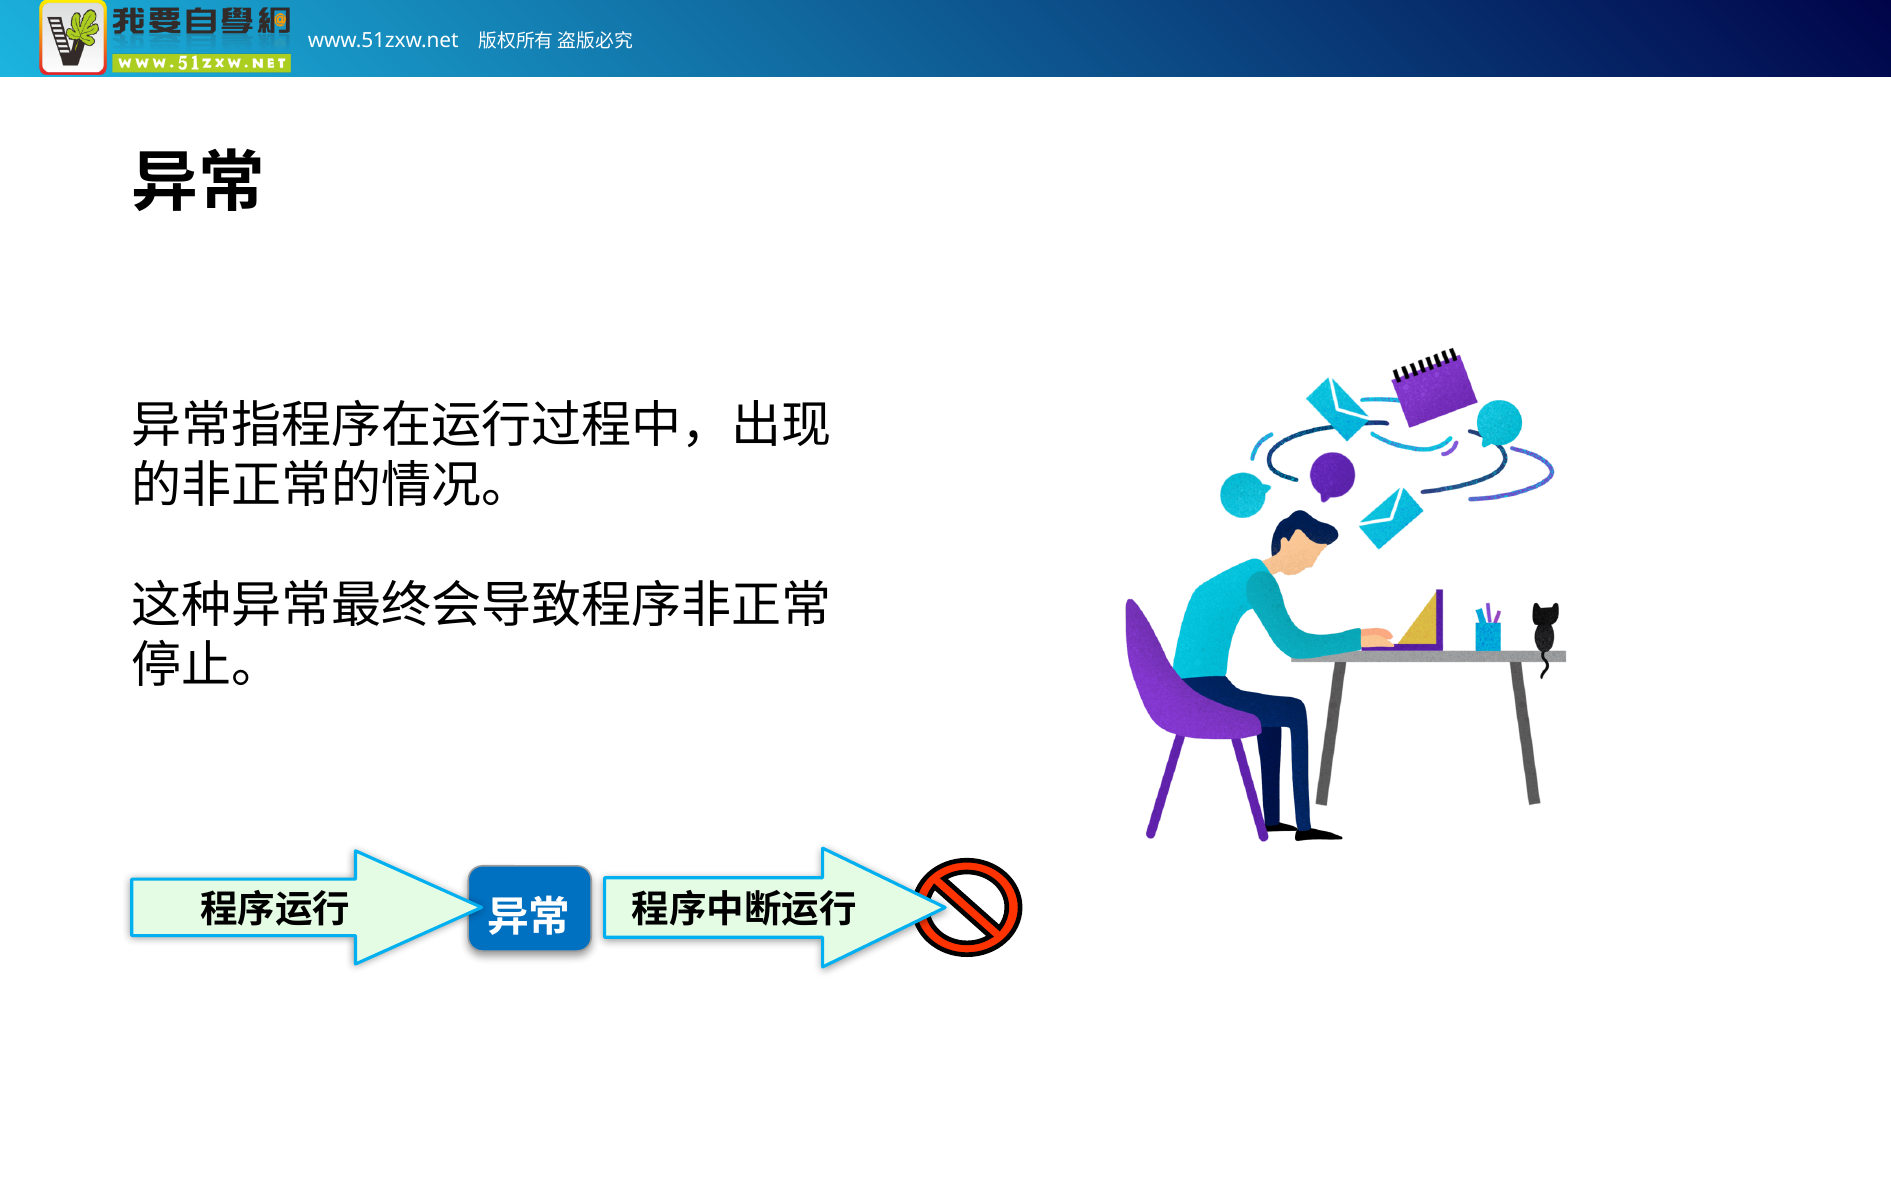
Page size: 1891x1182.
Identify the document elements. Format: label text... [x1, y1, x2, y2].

text_box 异常 [117, 131, 281, 226]
text_box 程序中断运行 [604, 848, 946, 967]
text_box [918, 860, 1020, 955]
text_box 程序运行 [131, 850, 482, 965]
text_box [0, 0, 1891, 78]
text_box 异常指程序在运行过程中，出现的非正常的情况。 这种异常最终会导致程序非正常停止。 [116, 385, 891, 700]
picture [1020, 259, 1683, 922]
picture [39, 0, 291, 75]
text_box 异常 [468, 865, 592, 952]
text_box www.51zxw.net 版权所有 盗版必究 [291, 11, 858, 59]
